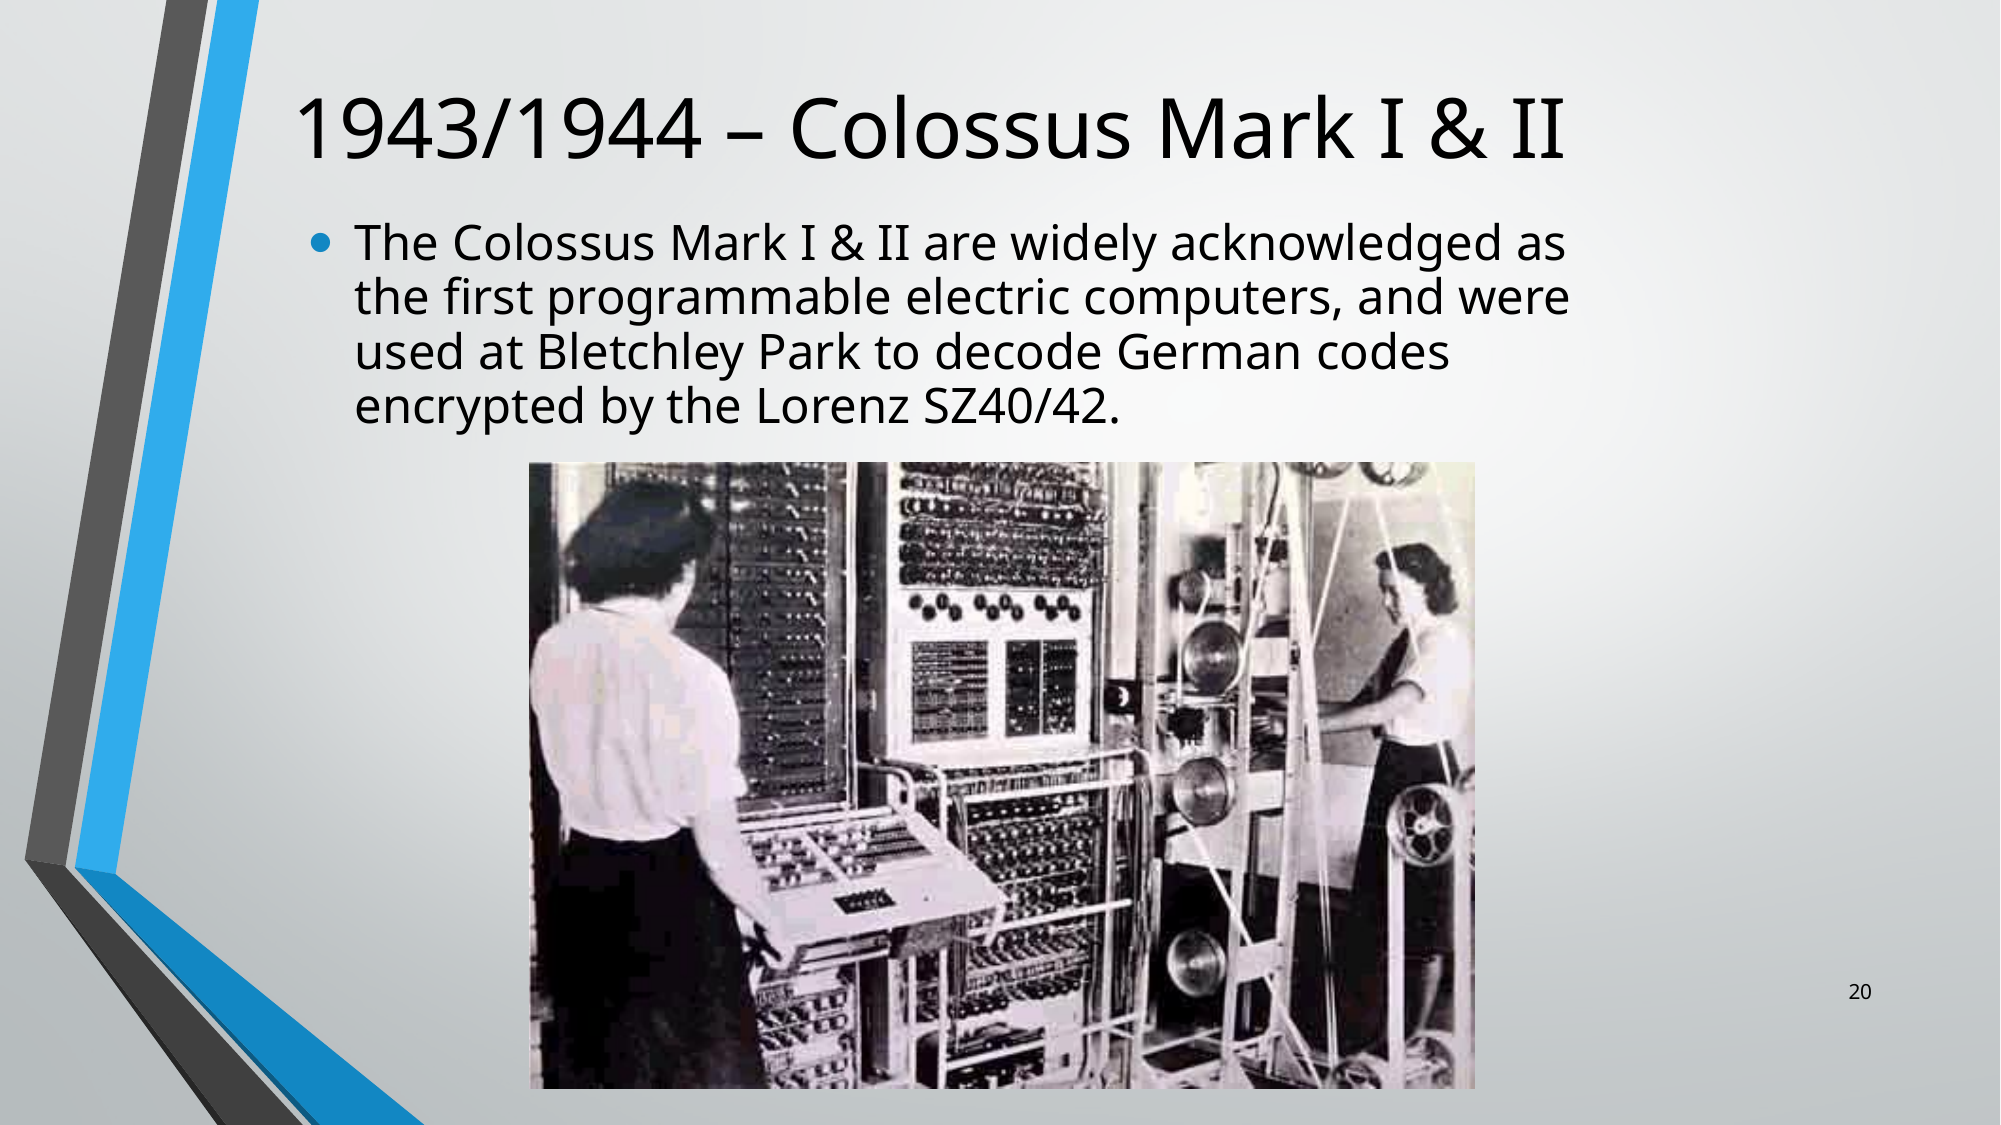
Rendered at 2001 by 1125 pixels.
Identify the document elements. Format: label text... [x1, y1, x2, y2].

slide_number 20 [1796, 962, 1887, 1023]
picture [529, 462, 1475, 1089]
title 1943/1944 – Colossus Mark I & II [249, 45, 1611, 216]
list The Colossus Mark I & II are widely acknowledged as the first programmable electric computers, and were used at Bletchley Park to decode German codes encrypted by the Lorenz SZ40/42. [295, 209, 1645, 443]
